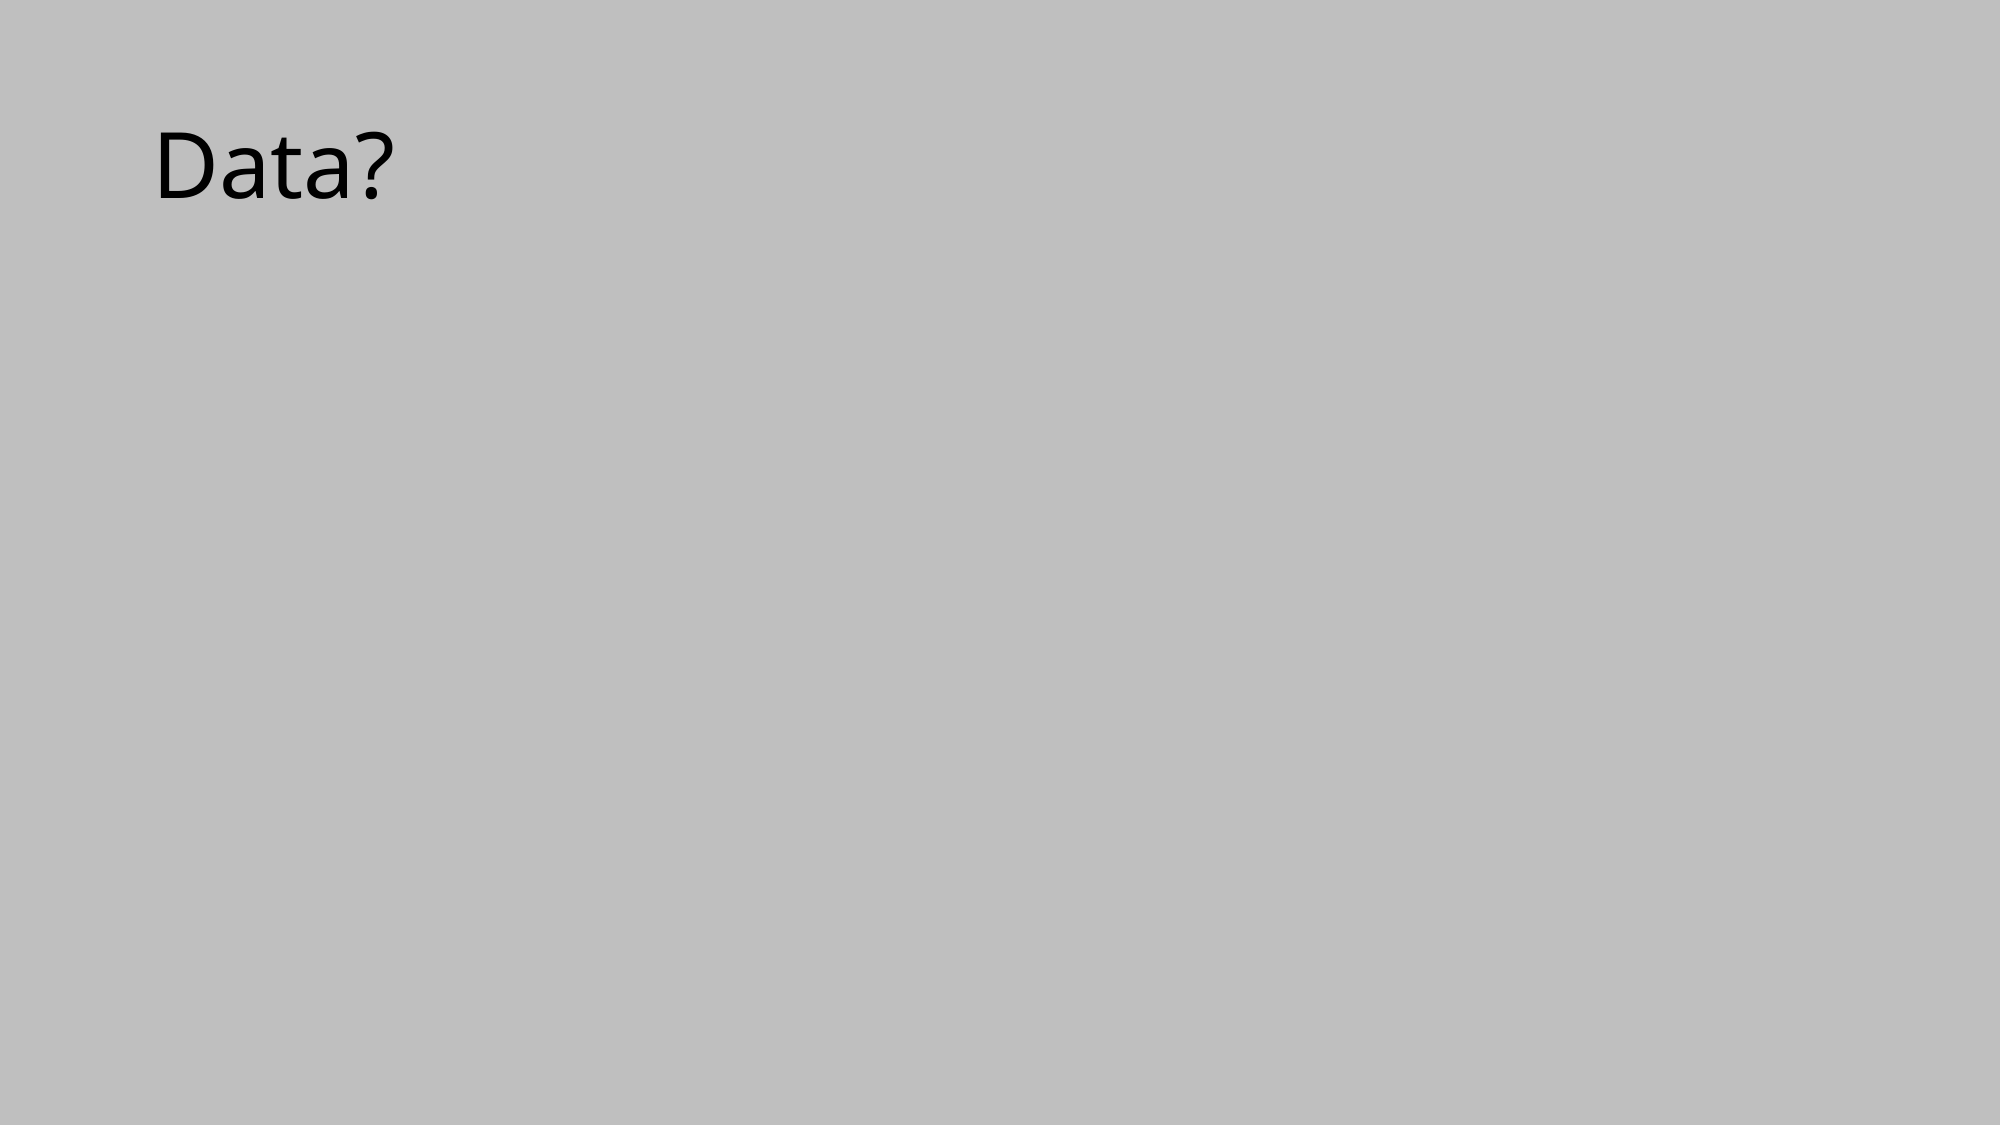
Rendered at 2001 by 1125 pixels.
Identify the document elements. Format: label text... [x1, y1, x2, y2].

title Data? [137, 59, 1863, 278]
